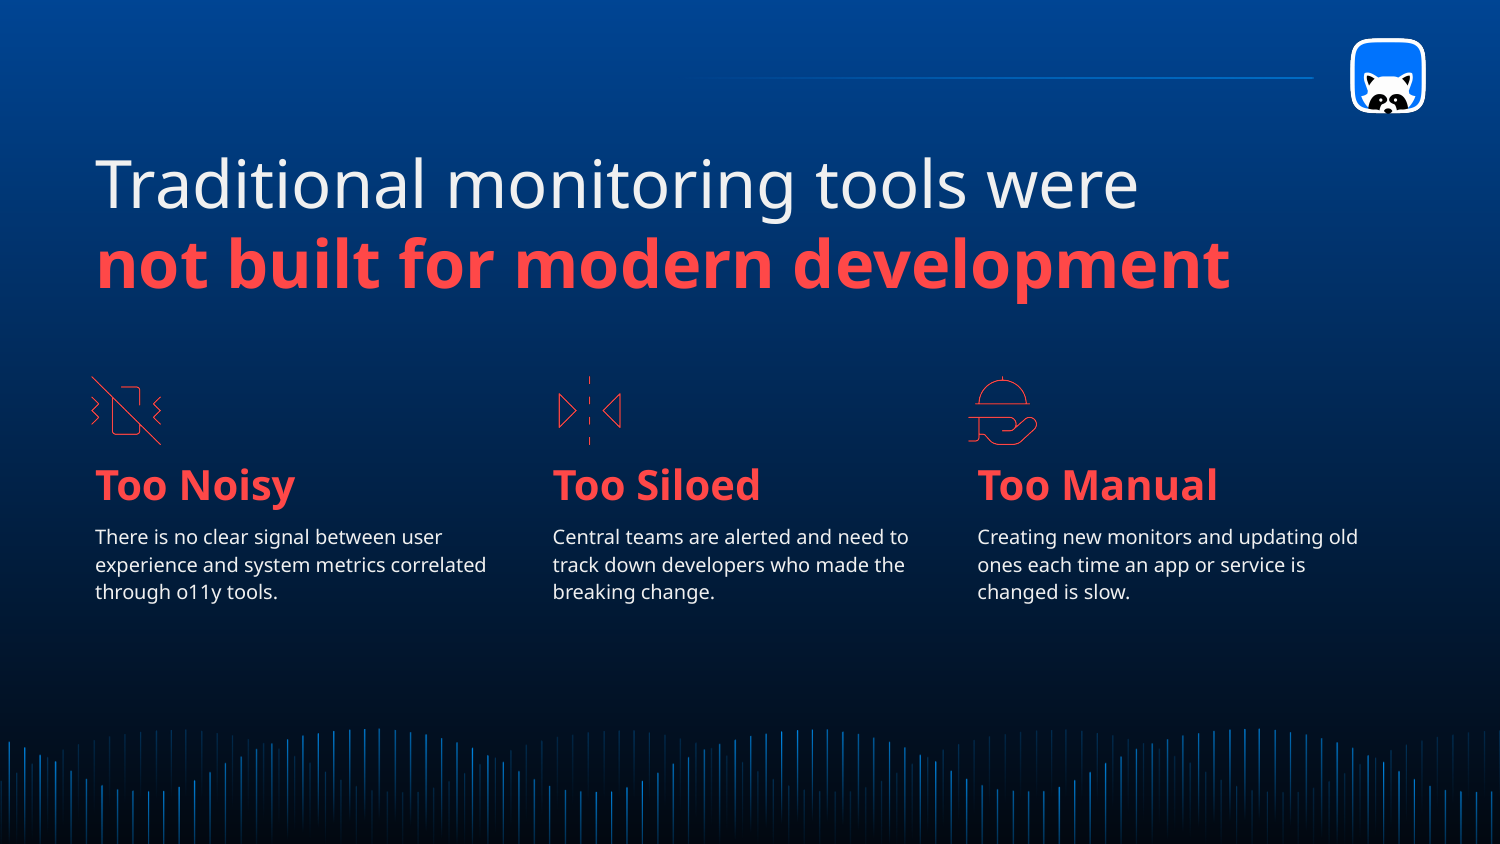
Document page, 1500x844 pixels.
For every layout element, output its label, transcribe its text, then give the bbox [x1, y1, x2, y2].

title Traditional monitoring tools were not built for modern development [80, 134, 1249, 326]
picture [962, 370, 1044, 451]
picture [0, 726, 1500, 844]
text_box There is no clear signal between user experience and system metrics correlated through o11y tools. [80, 506, 537, 619]
text_box Central teams are alerted and need to track down developers who made the breaking change. [537, 506, 963, 619]
picture [549, 370, 631, 451]
picture [1350, 38, 1427, 114]
text_box Too Noisy [80, 443, 505, 506]
picture [85, 370, 167, 451]
text_box Too Siloed [537, 443, 963, 506]
text_box Too Manual [963, 443, 1388, 506]
text_box Creating new monitors and updating old ones each time an app or service is changed is slow. [963, 506, 1388, 619]
